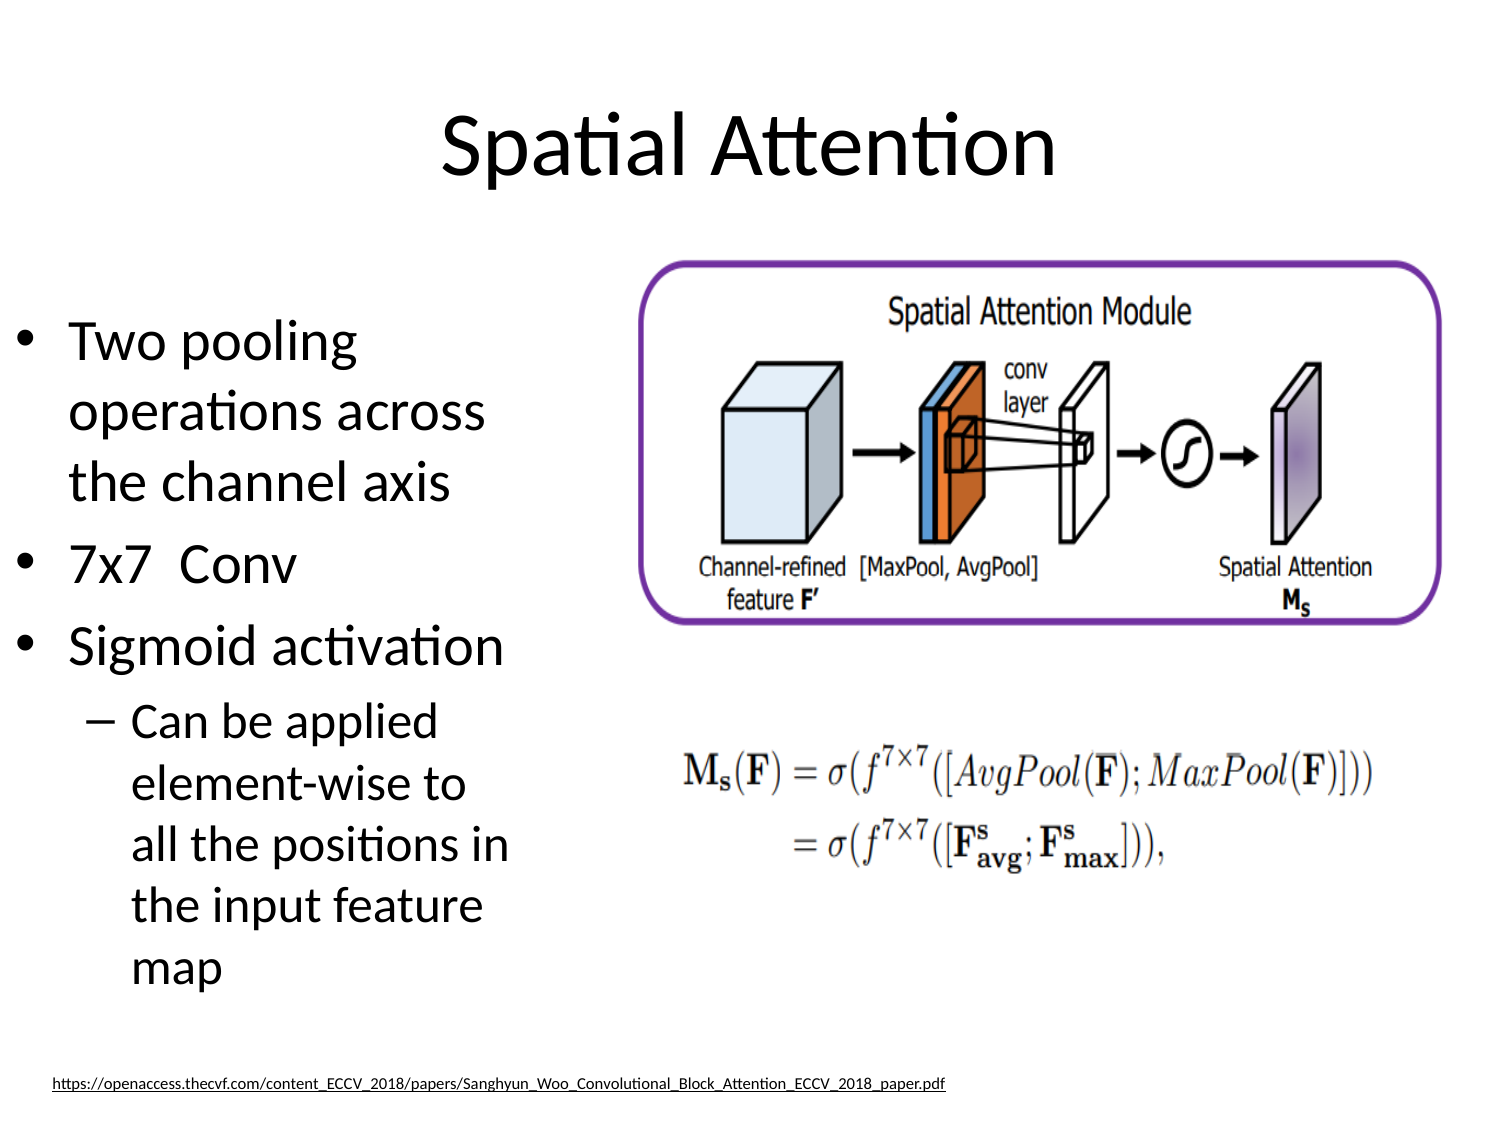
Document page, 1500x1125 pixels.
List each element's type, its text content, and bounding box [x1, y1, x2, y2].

text_box https://openaccess.thecvf.com/content_ECCV_2018/papers/Sanghyun_Woo_Convolutional_Block_Attention_ECCV_2018_paper.pdf [37, 1065, 966, 1101]
picture [589, 253, 1464, 652]
list Two pooling operations across the channel axis 7x7 Conv Sigmoid activation Can be applied element-wise to all the positions in the input feature map [0, 294, 537, 1009]
title Spatial Attention [75, 45, 1425, 233]
picture [652, 702, 1401, 902]
